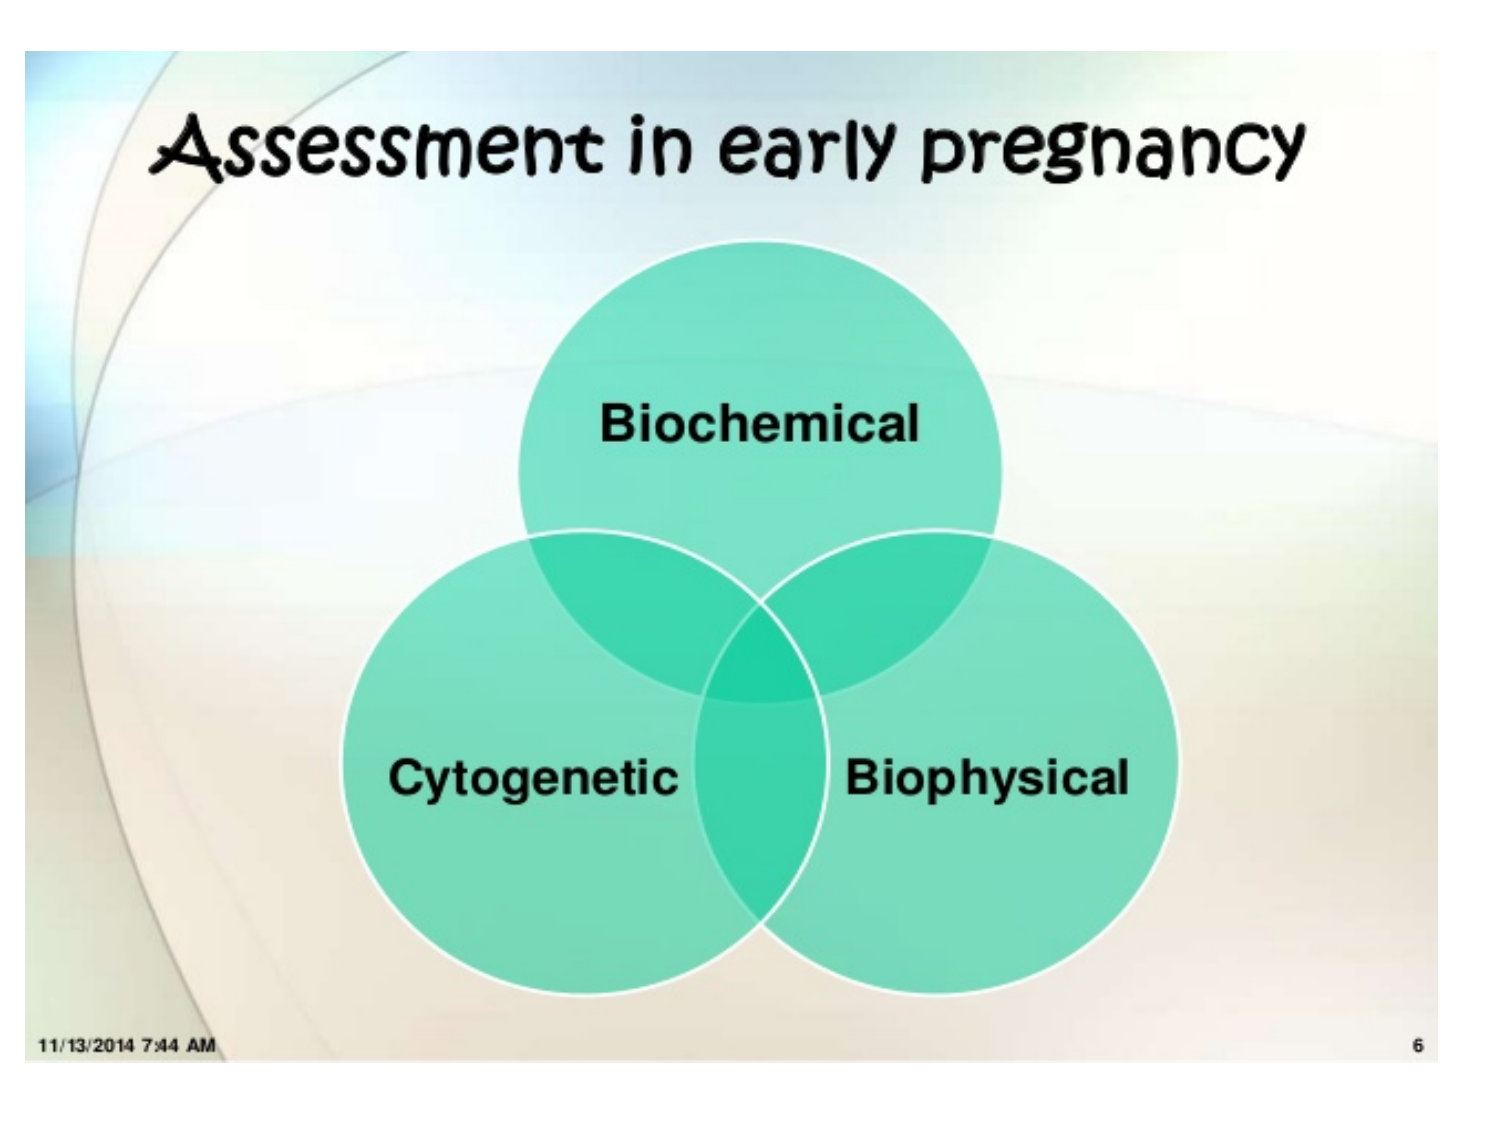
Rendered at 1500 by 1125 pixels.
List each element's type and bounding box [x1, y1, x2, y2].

picture [25, 51, 1438, 1063]
